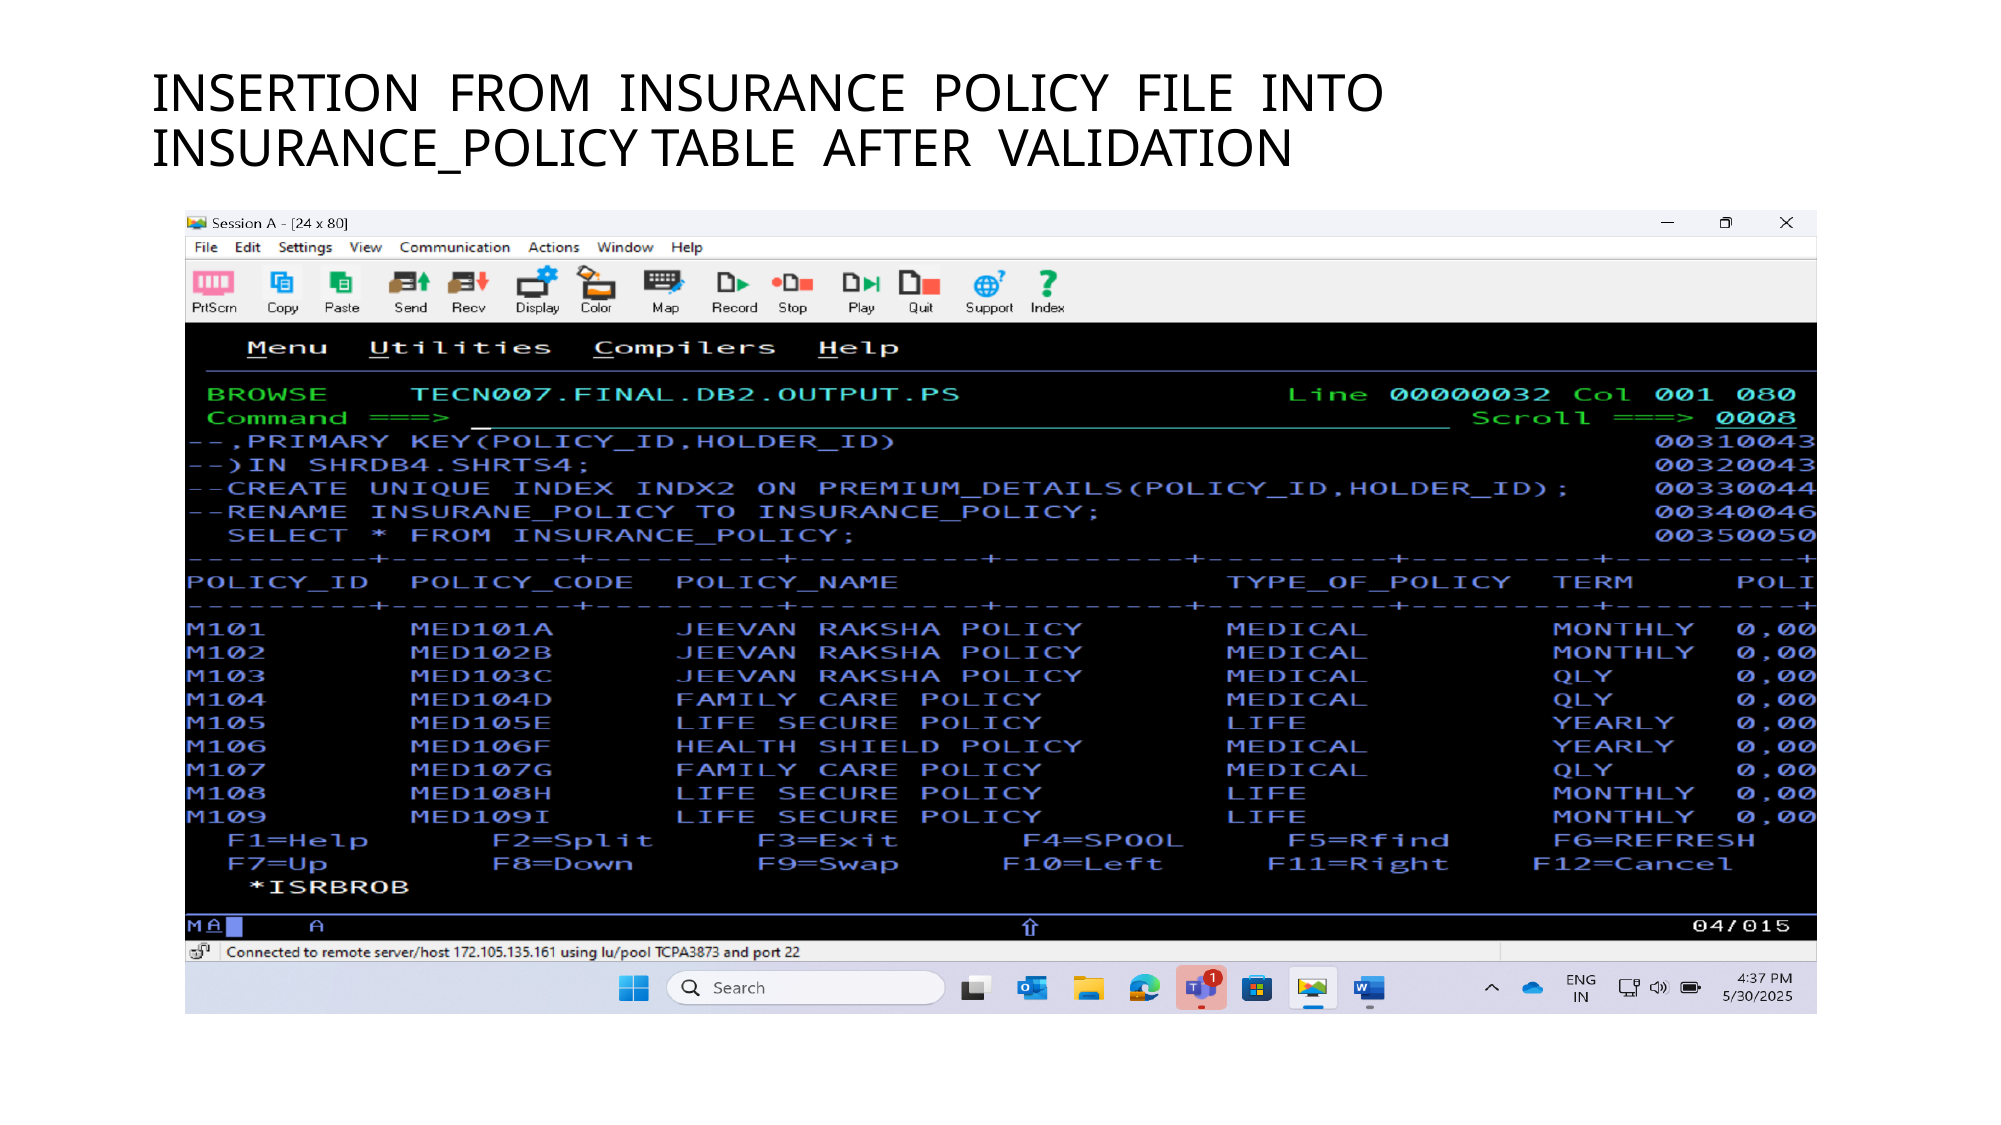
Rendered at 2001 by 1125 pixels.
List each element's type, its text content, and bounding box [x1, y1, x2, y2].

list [185, 210, 1817, 1014]
title INSERTION FROM INSURANCE POLICY FILE INTO INSURANCE_POLICY TABLE AFTER VALIDATION [137, 59, 1863, 186]
